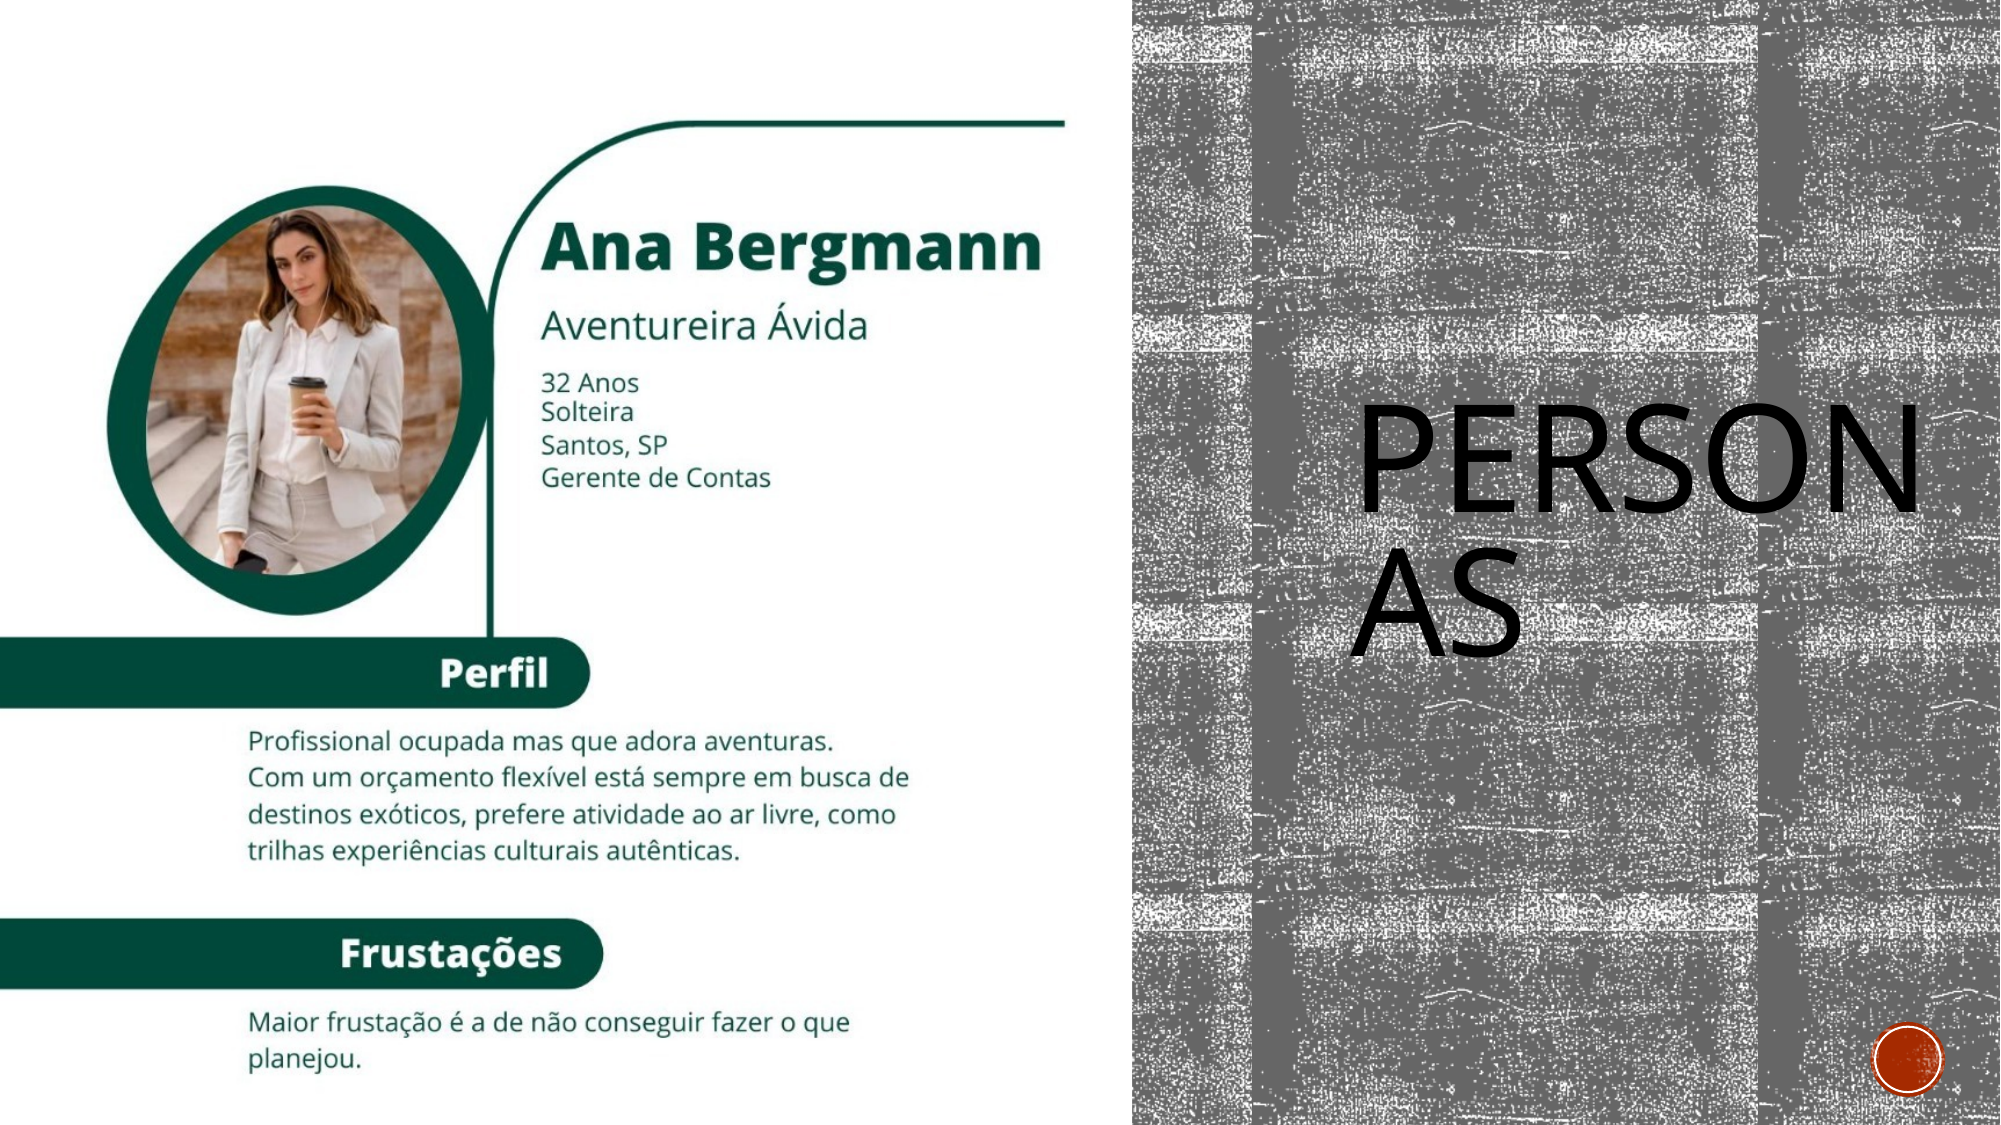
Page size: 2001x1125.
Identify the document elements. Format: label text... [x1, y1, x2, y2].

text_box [1585, 669, 1758, 843]
title Personas [1335, 75, 1975, 693]
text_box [1872, 1024, 1944, 1096]
text_box [1133, 0, 2000, 1125]
picture [0, 0, 1133, 1125]
